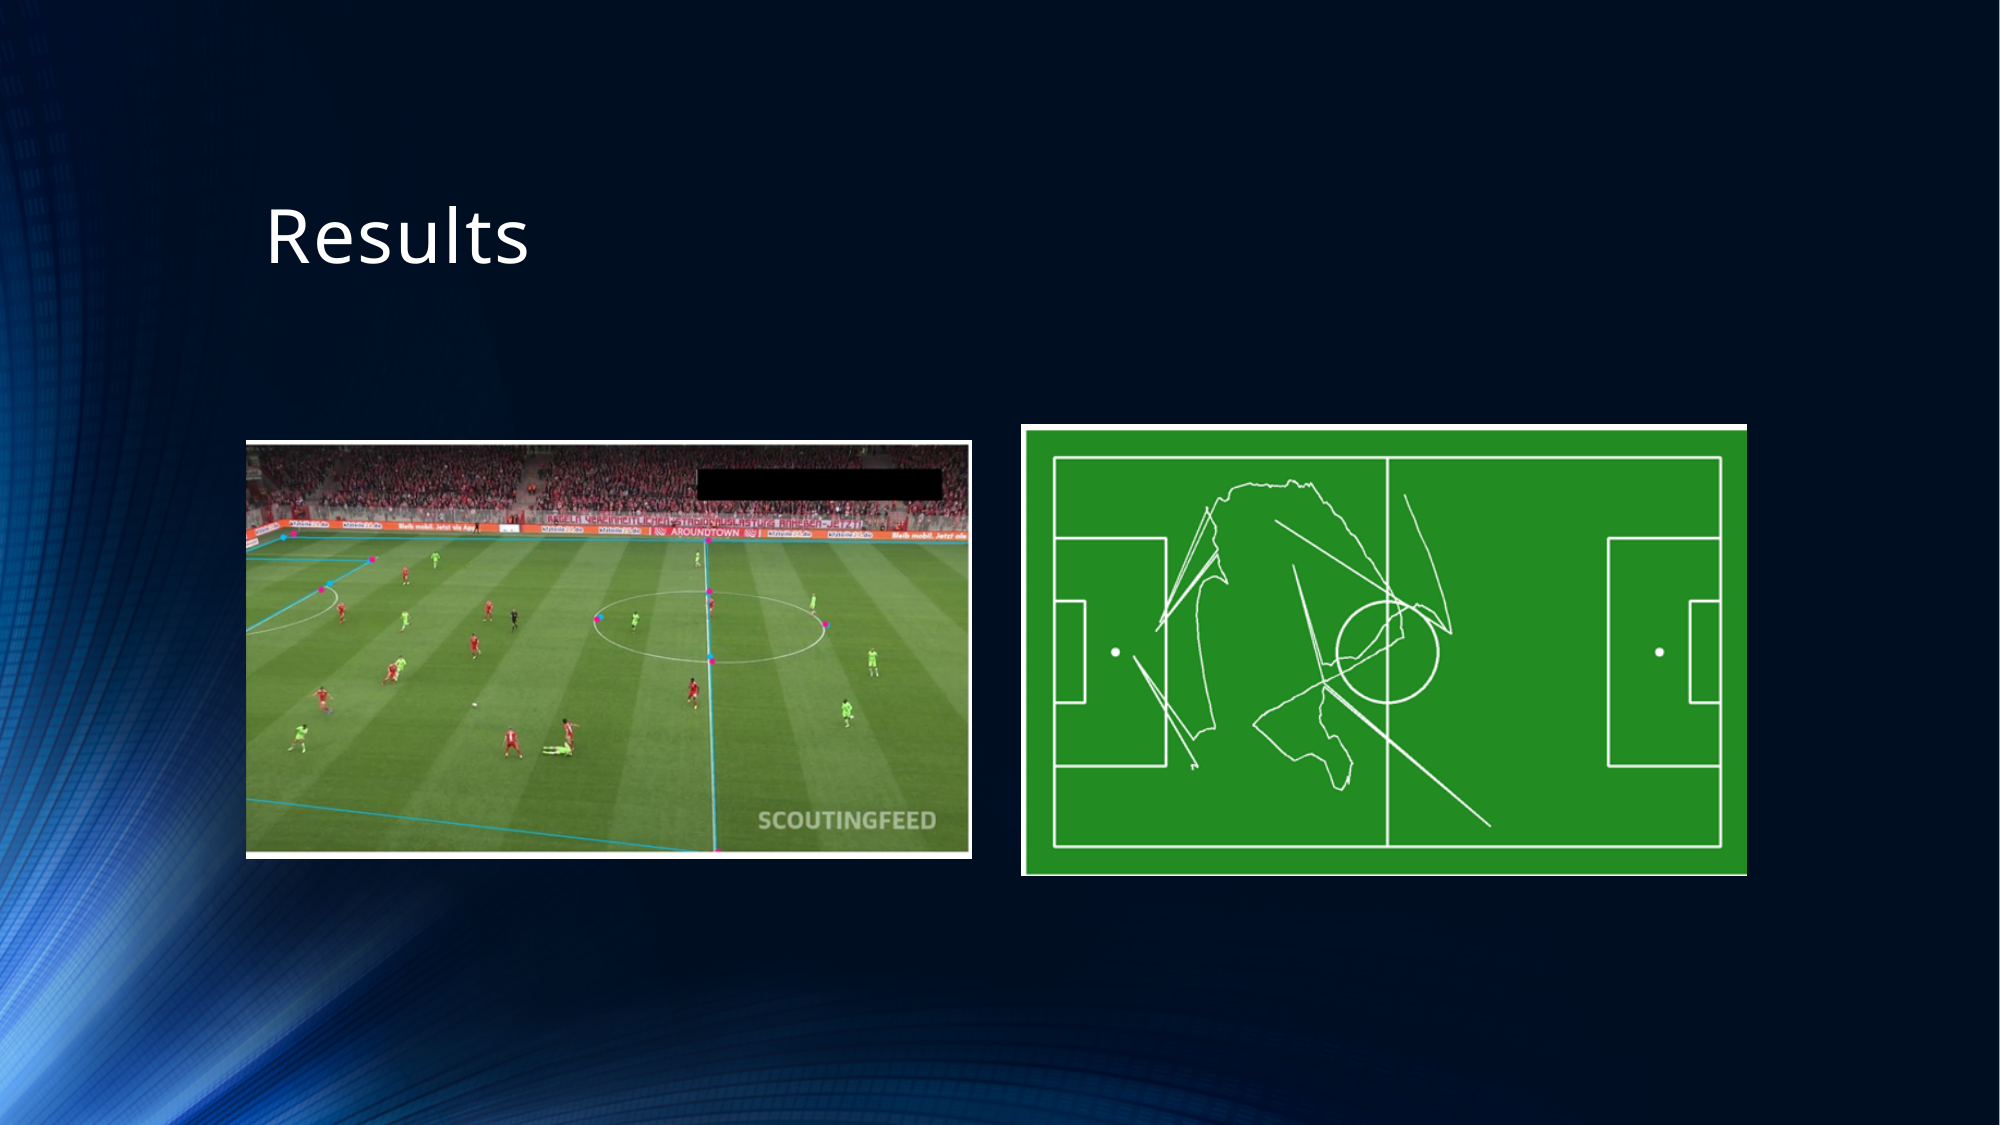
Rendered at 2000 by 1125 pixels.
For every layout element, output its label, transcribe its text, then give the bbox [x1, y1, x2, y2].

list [246, 440, 972, 859]
picture [0, 0, 2000, 1125]
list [1021, 424, 1747, 876]
title Results [249, 62, 1750, 288]
